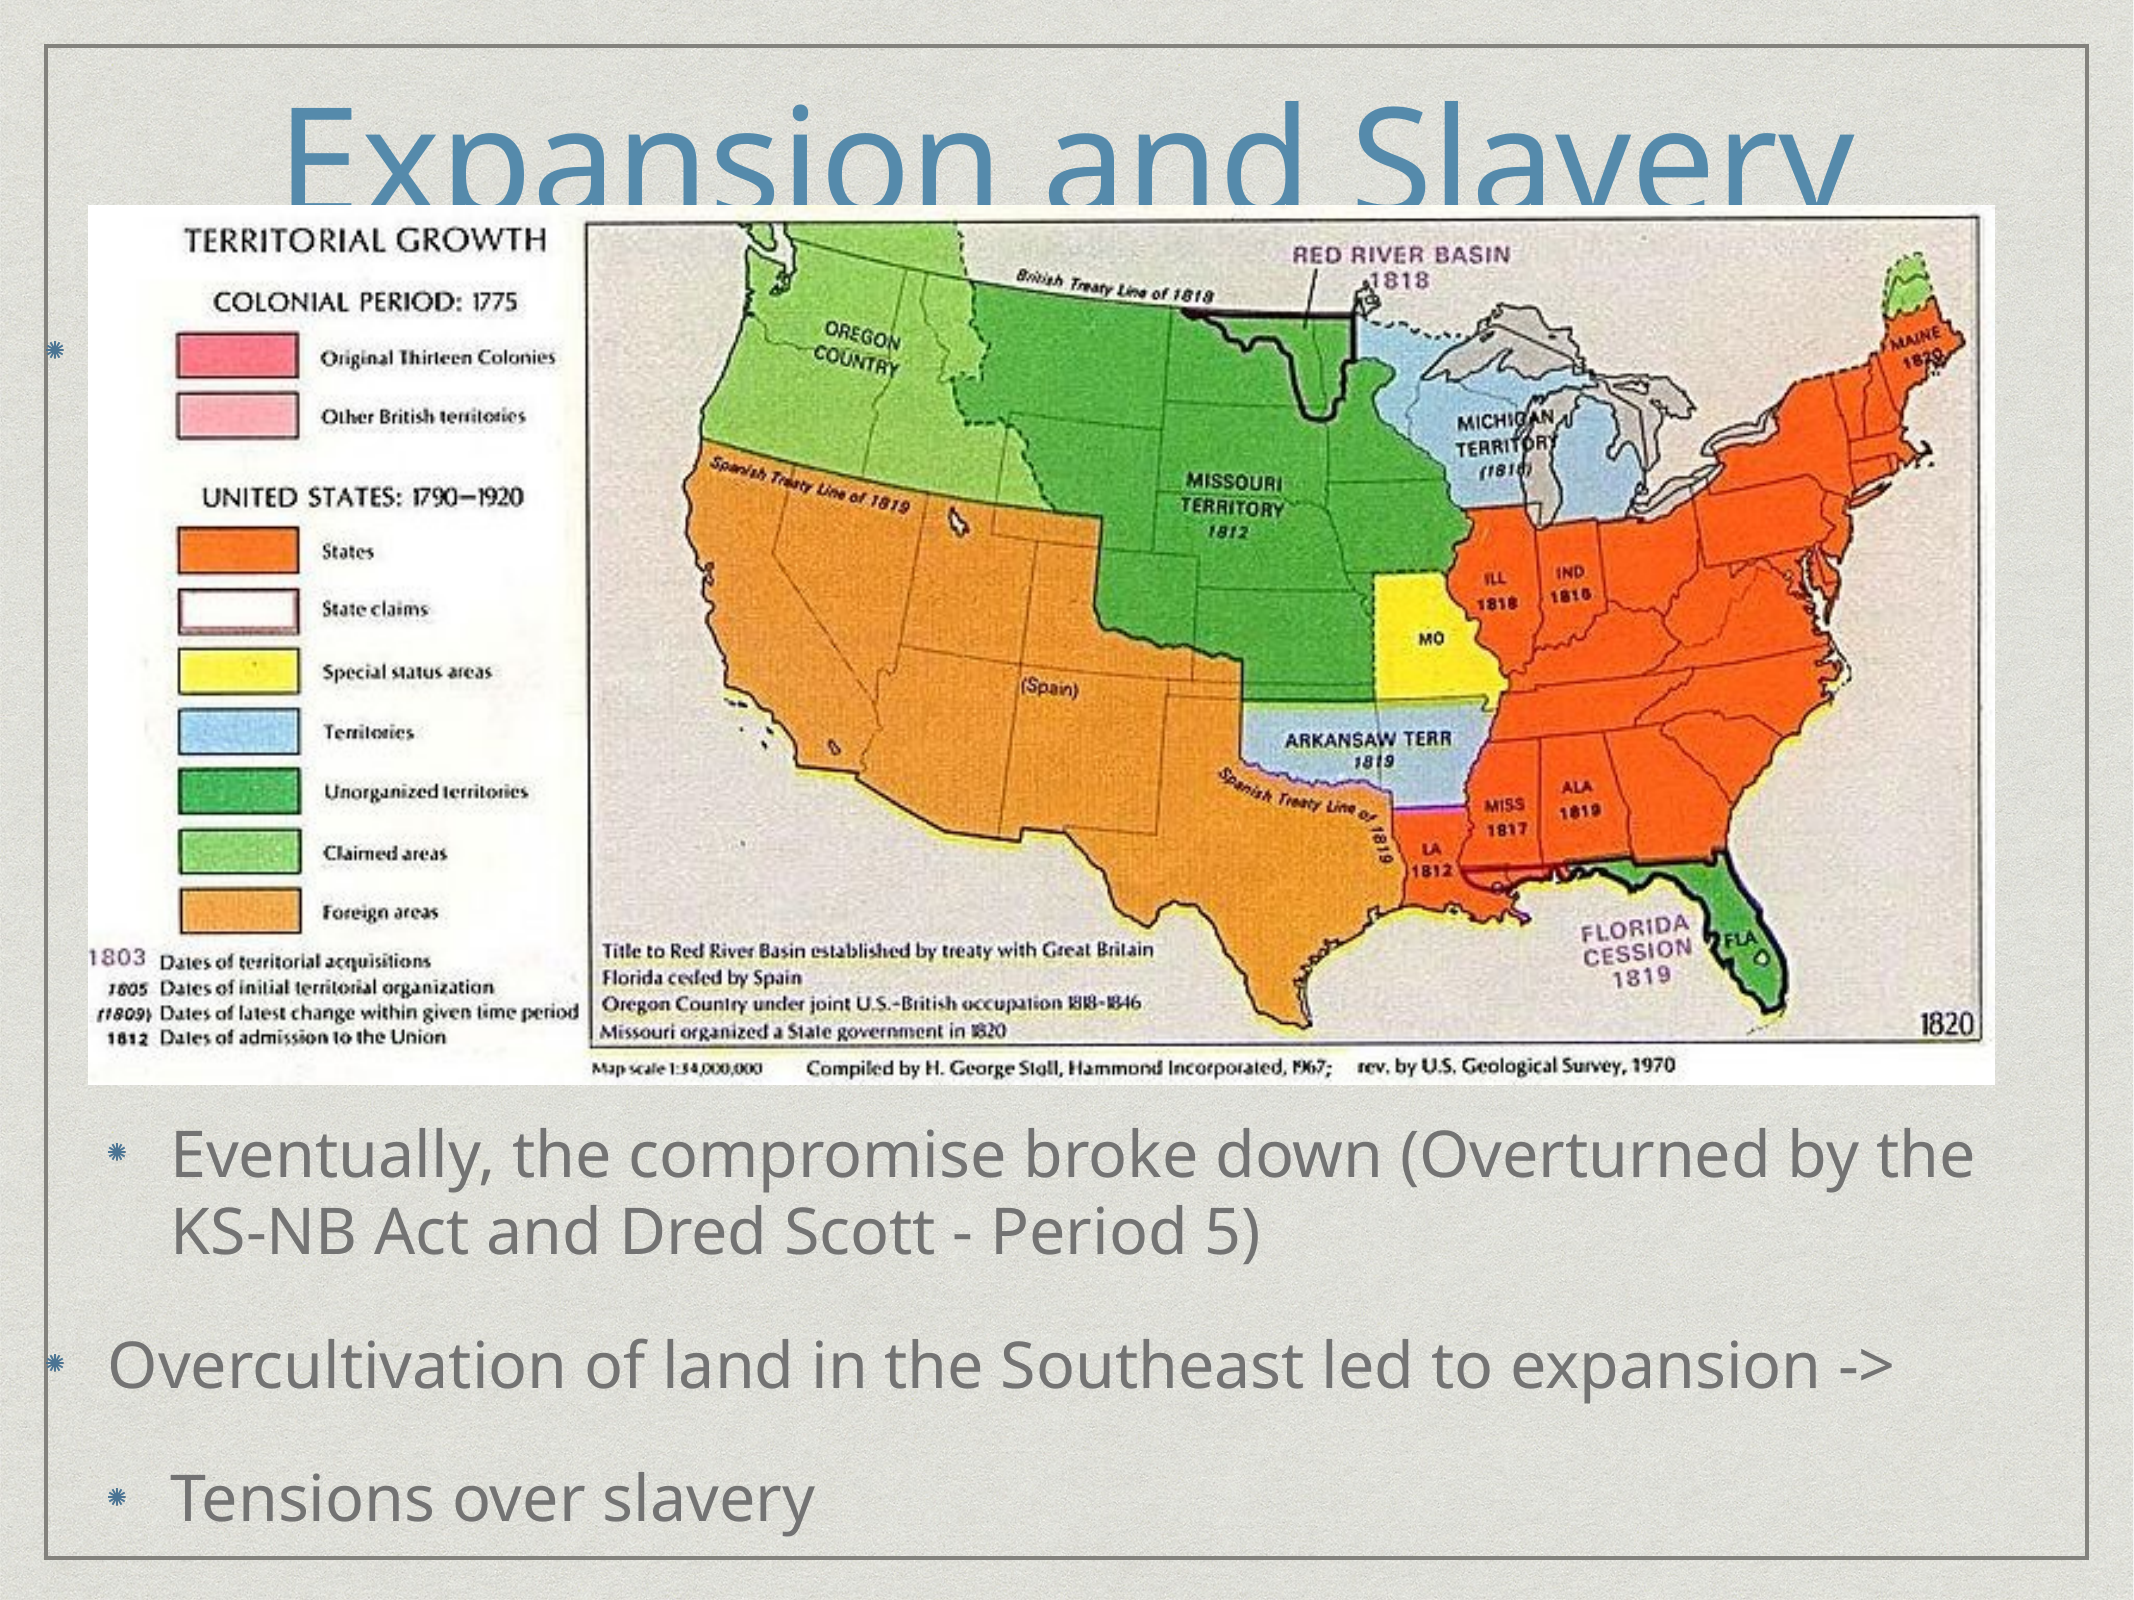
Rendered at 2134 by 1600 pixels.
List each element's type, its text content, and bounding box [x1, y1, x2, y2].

picture [45, 1353, 64, 1372]
picture [2081, 48, 2085, 290]
picture [88, 204, 1995, 1085]
picture [45, 340, 64, 359]
title Expansion and Slavery [53, 0, 2081, 290]
picture [107, 1487, 126, 1506]
picture [107, 1142, 126, 1161]
picture [0, 0, 2134, 1600]
picture [48, 48, 53, 290]
list Missouri Compromise (Compromise of 1820) 3 parts: Above 36º30’ - free, below 36º30’ - slave MO - Free ME - Slave Balance preserved at 12 states each Eventually, the compromise broke down (Overturned by the KS-NB Act and Dred Scott - Period 5) Overcultivation of land in the Southeast led to expansion -> Tensions over slavery [44, 290, 2089, 1556]
